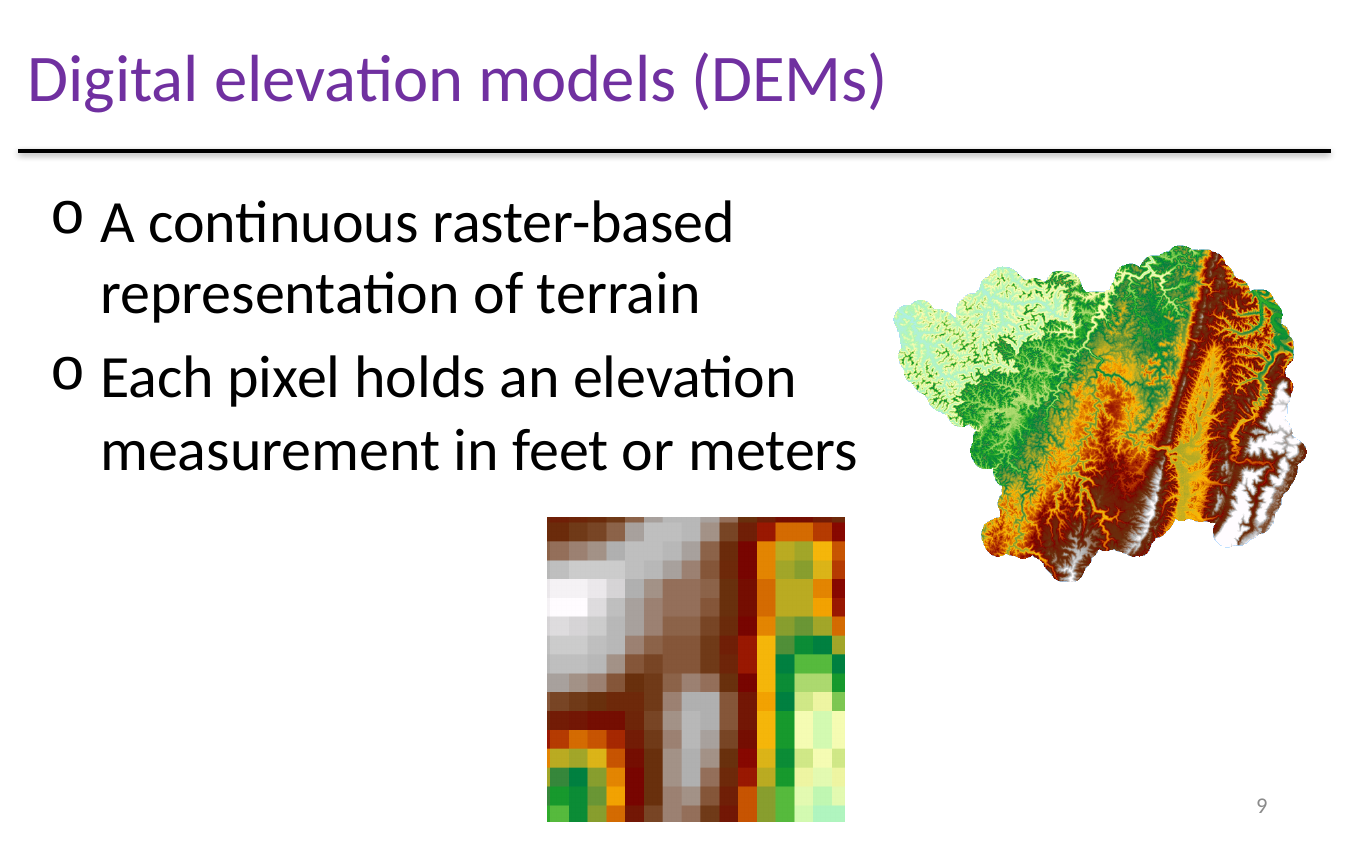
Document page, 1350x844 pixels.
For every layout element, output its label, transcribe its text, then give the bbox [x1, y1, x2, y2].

slide_number 9 [967, 782, 1283, 827]
picture [879, 227, 1316, 595]
list A continuous raster-based representation of terrain Each pixel holds an elevation measurement in feet or meters [34, 174, 905, 648]
text_box Digital elevation models (DEMs) [12, 4, 1338, 146]
picture [546, 517, 845, 822]
